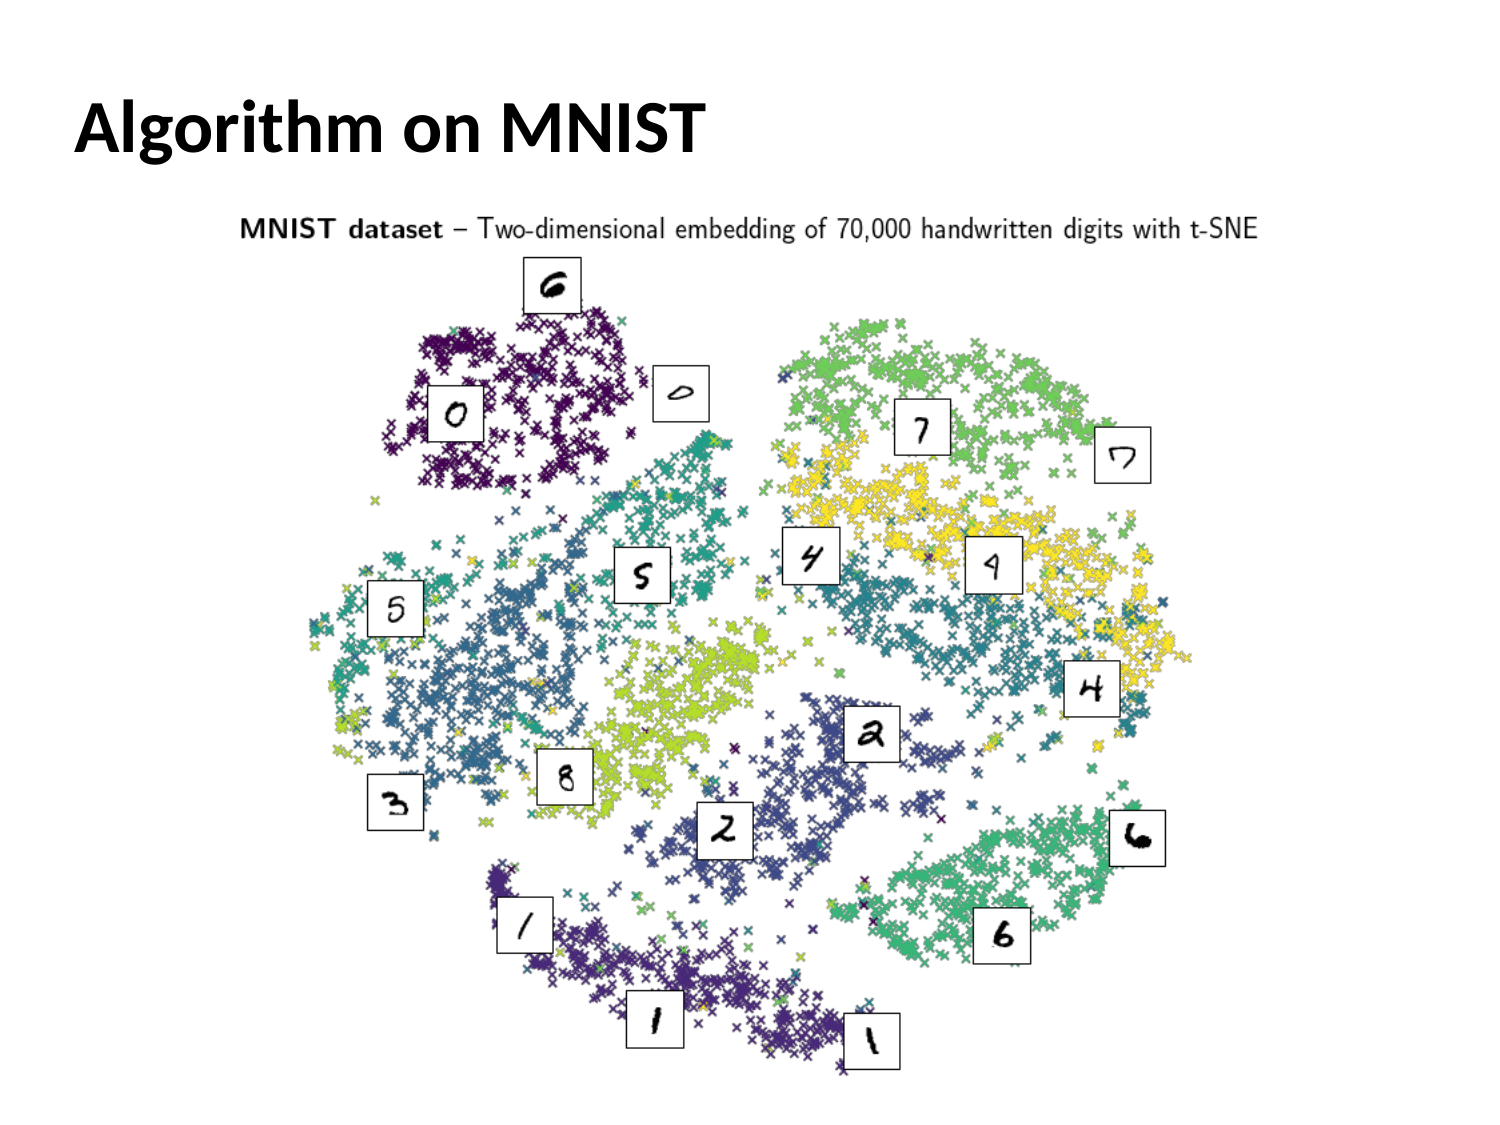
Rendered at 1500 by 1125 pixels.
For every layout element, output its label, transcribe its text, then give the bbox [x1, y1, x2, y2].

picture [230, 209, 1269, 1125]
text_box Algorithm on MNIST [59, 62, 1439, 188]
